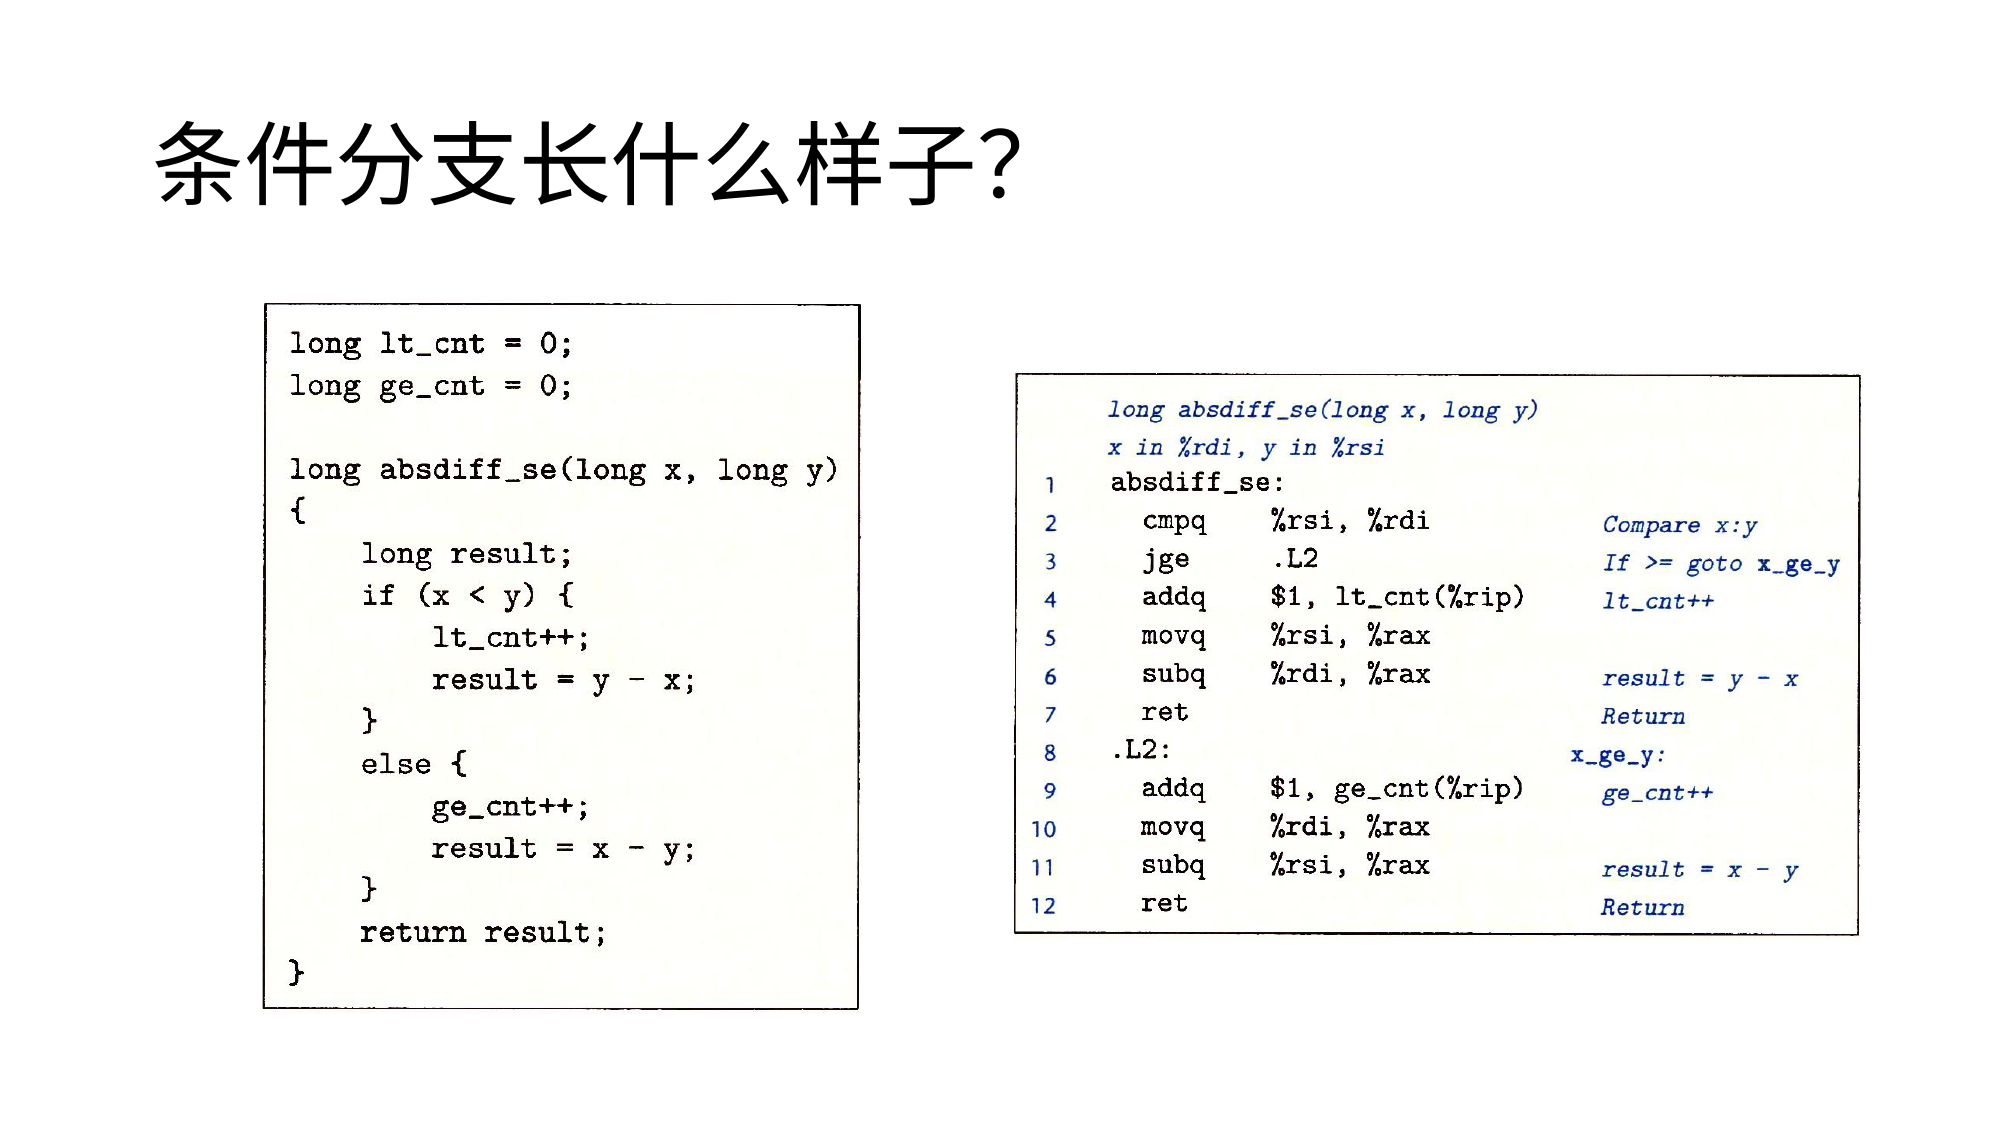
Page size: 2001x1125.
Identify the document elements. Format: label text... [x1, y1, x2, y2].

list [1012, 371, 1863, 941]
title 条件分支长什么样子？ [137, 59, 1863, 278]
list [262, 299, 863, 1014]
